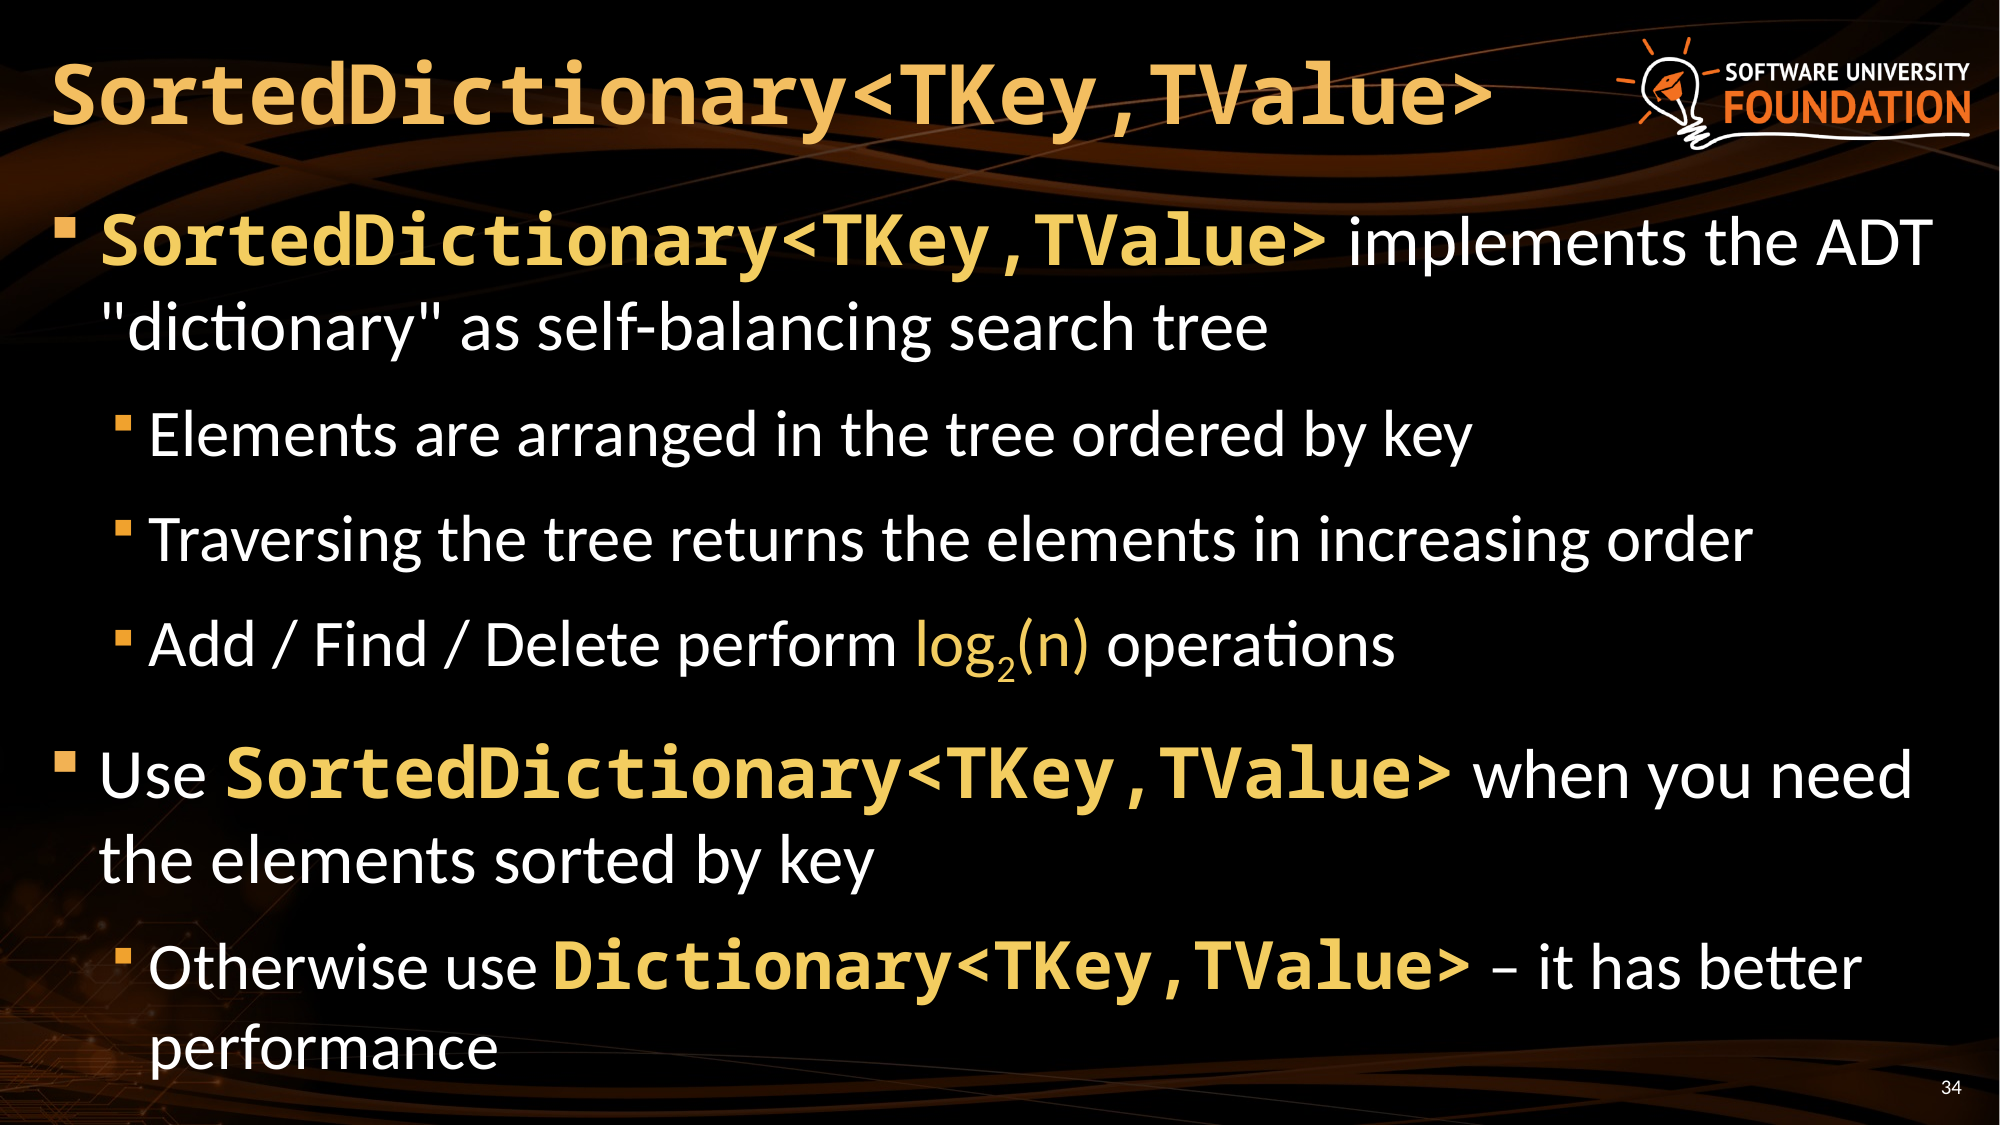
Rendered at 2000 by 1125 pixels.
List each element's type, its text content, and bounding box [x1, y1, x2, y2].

list SortedDictionary<TKey,TValue> implements the ADT "dictionary" as self-balancing search tree Elements are arranged in the tree ordered by key Traversing the tree returns the elements in increasing order Add / Find / Delete perform log2(n) operations Use SortedDictionary<TKey,TValue> when you need the elements sorted by key Otherwise use Dictionary<TKey,TValue> – it has better performance [31, 188, 1968, 1103]
picture [0, 0, 2000, 1125]
title SortedDictionary<TKey,TValue> [30, 6, 1602, 189]
